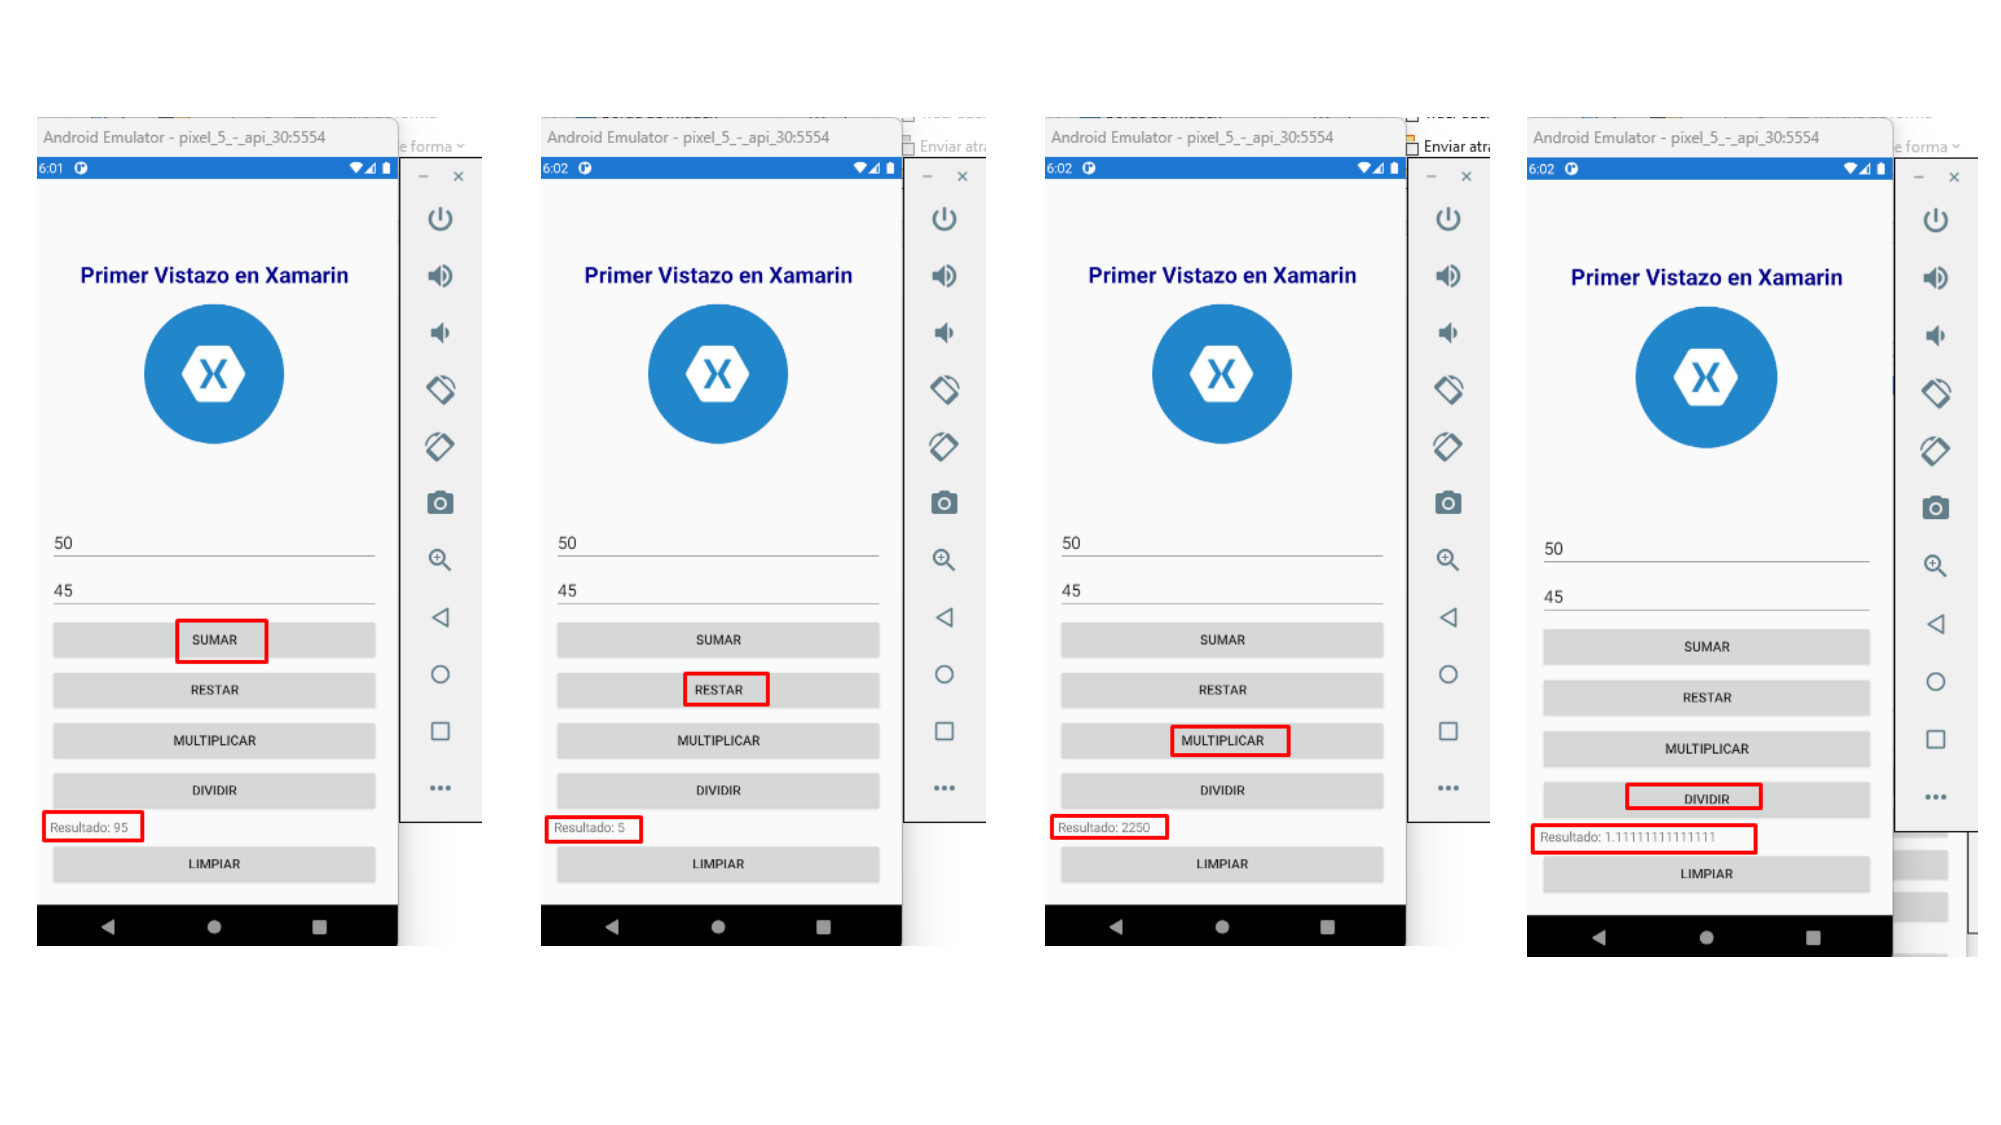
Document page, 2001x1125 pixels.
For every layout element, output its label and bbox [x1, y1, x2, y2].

picture [540, 117, 986, 946]
picture [1527, 117, 1979, 958]
picture [1044, 117, 1490, 946]
picture [36, 117, 482, 946]
